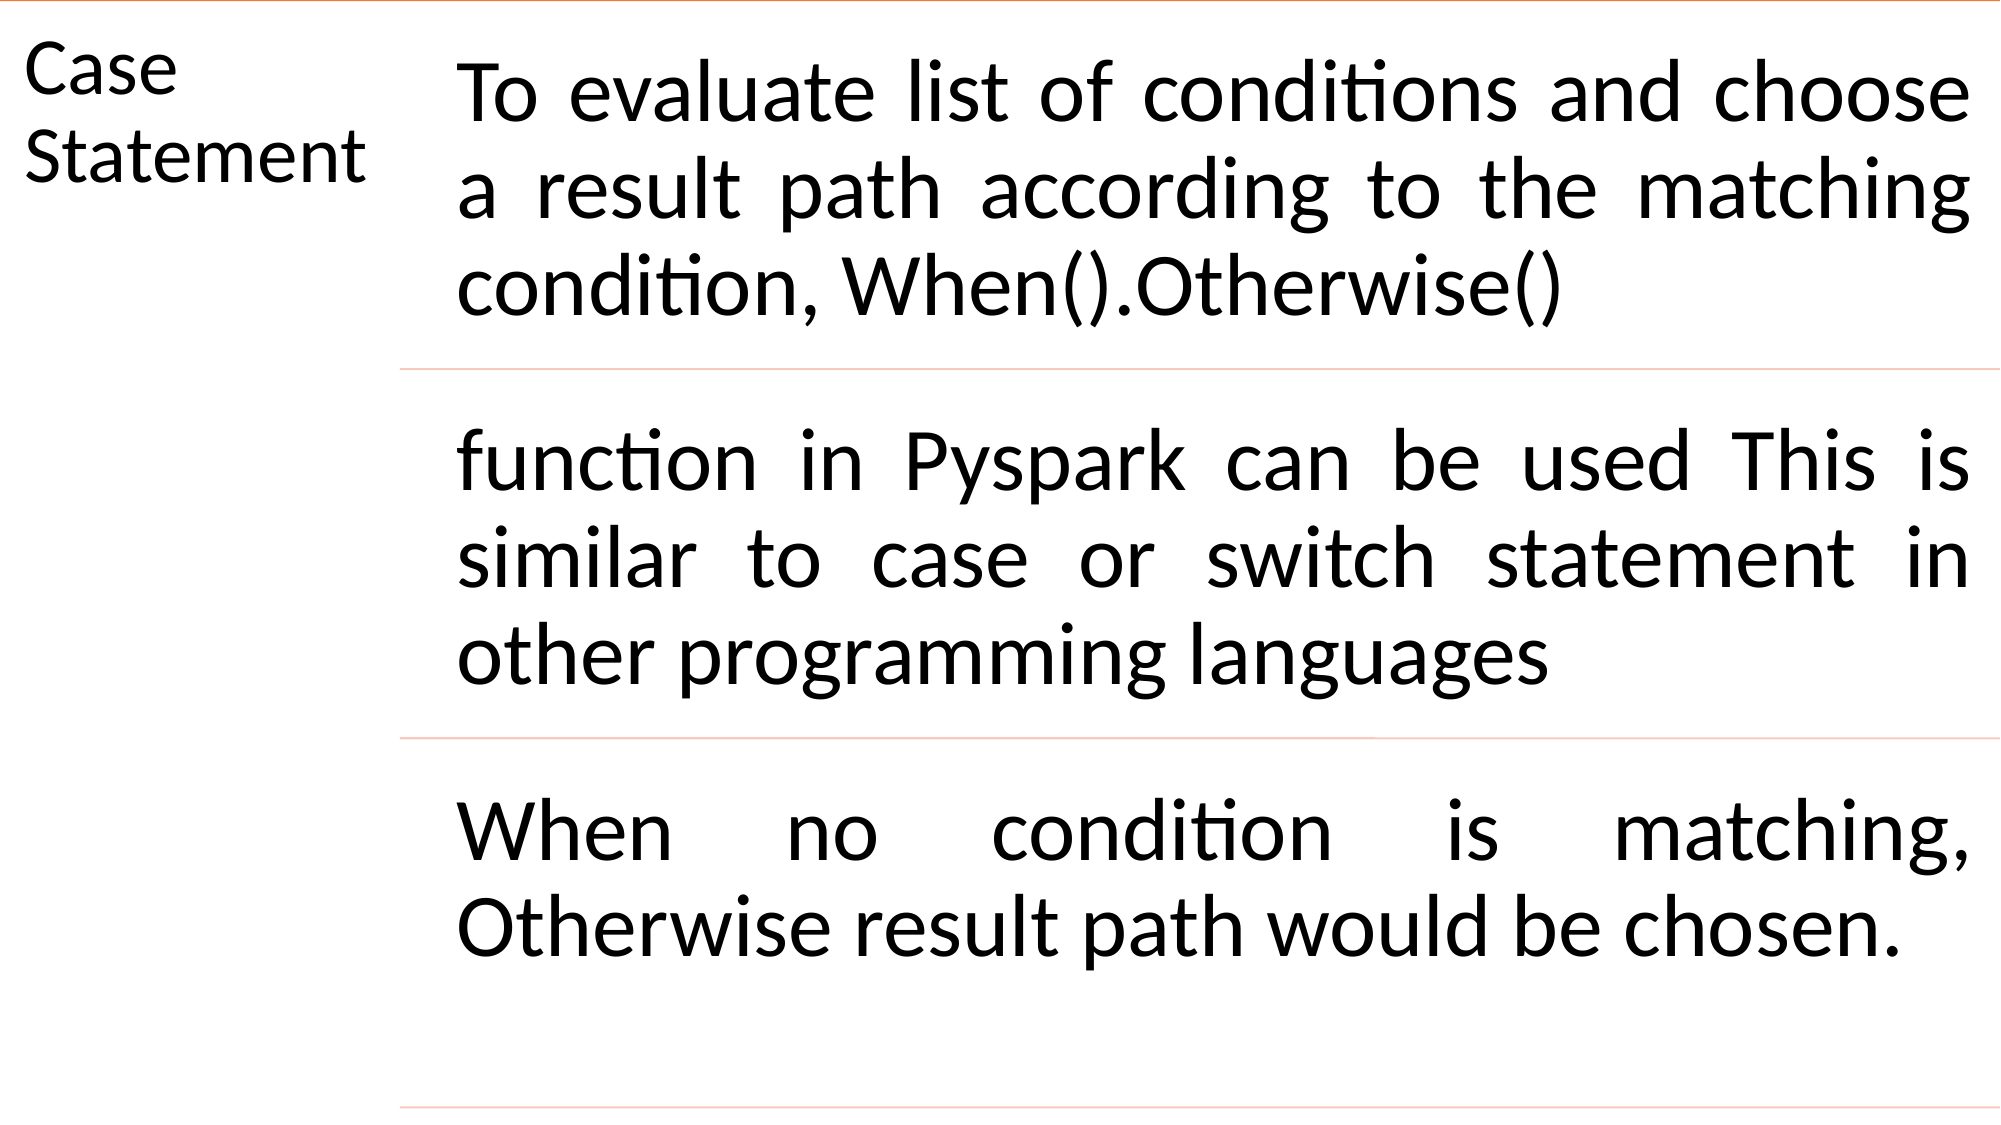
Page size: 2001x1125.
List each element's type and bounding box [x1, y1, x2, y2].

text_box [0, 0, 2000, 1125]
